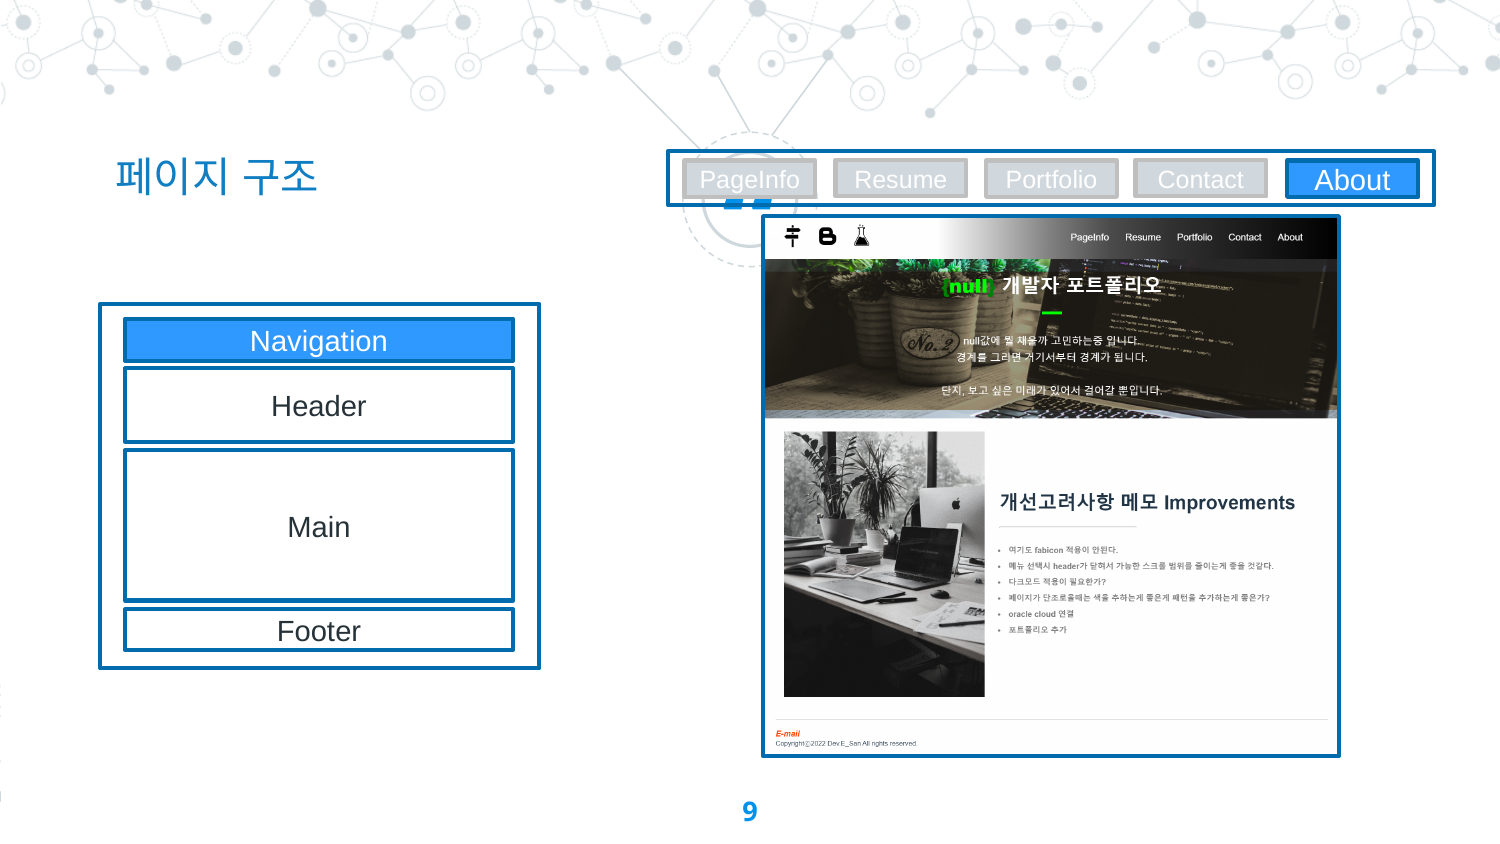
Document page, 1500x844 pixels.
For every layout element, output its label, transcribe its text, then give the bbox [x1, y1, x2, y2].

text_box 페이지 구조 [100, 100, 1343, 217]
text_box [666, 149, 1436, 207]
slide_number 9 [0, 779, 1500, 844]
text_box [761, 214, 1341, 758]
text_box Portfolio [984, 158, 1119, 199]
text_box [100, 303, 540, 669]
picture [0, 0, 1500, 779]
text_box About [1285, 158, 1420, 199]
text_box Contact [1133, 158, 1268, 198]
text_box PageInfo [682, 158, 817, 199]
text_box Resume [833, 158, 968, 198]
